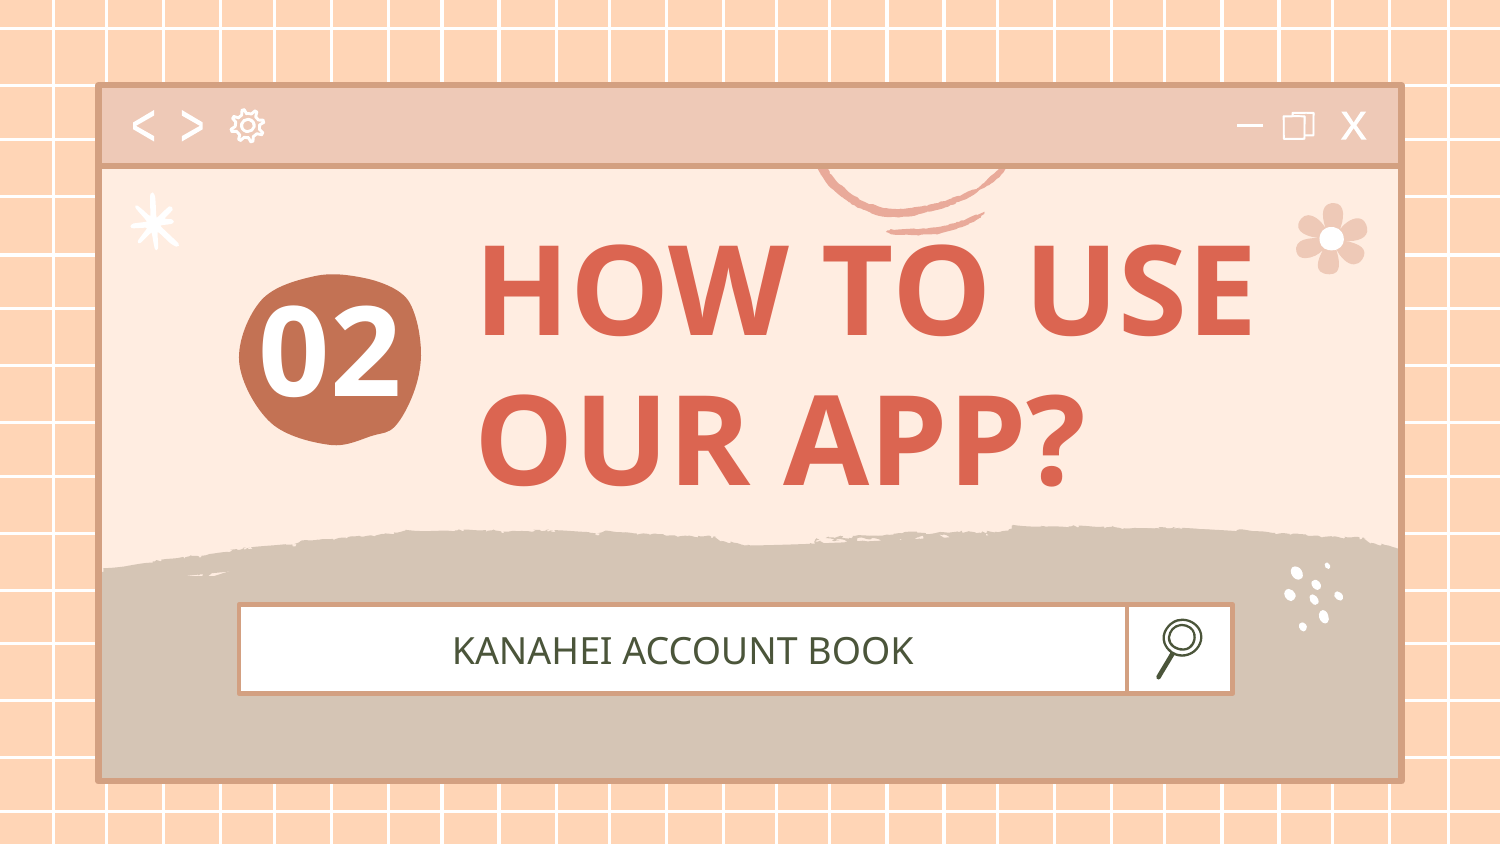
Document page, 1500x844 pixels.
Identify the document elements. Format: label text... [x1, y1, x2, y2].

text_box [1283, 562, 1344, 632]
text_box [1126, 604, 1233, 694]
title 02 [238, 289, 422, 405]
subtitle KANAHEI ACCOUNT BOOK [237, 602, 1129, 696]
text_box [276, 274, 395, 289]
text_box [1155, 618, 1205, 680]
text_box [256, 405, 409, 446]
title HOW TO USE OUR APP? [474, 278, 1262, 441]
